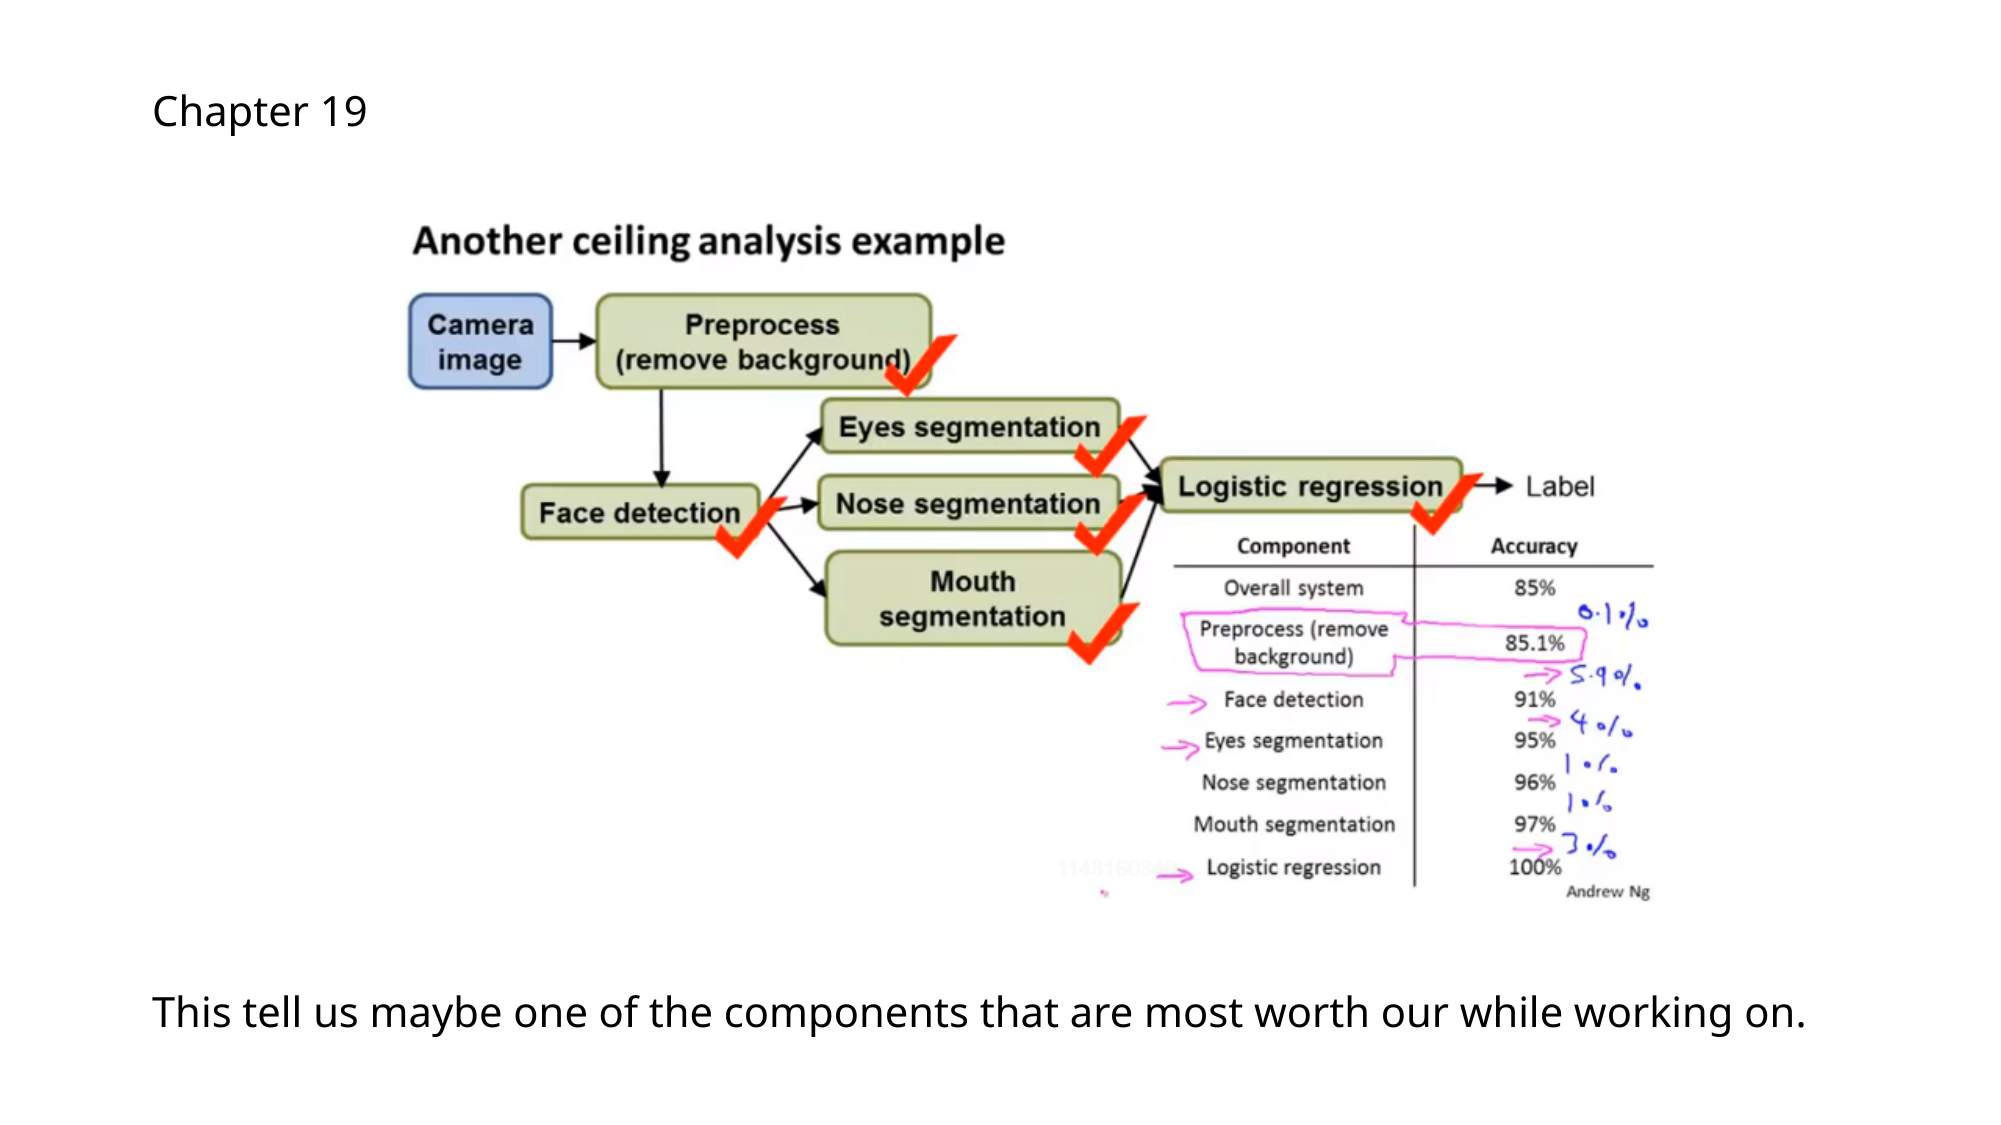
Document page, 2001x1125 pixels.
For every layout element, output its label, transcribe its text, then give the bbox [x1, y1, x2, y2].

picture [402, 221, 1661, 909]
text_box Chapter 19 This tell us maybe one of the components that are most worth our while working on. [137, 77, 1926, 1043]
